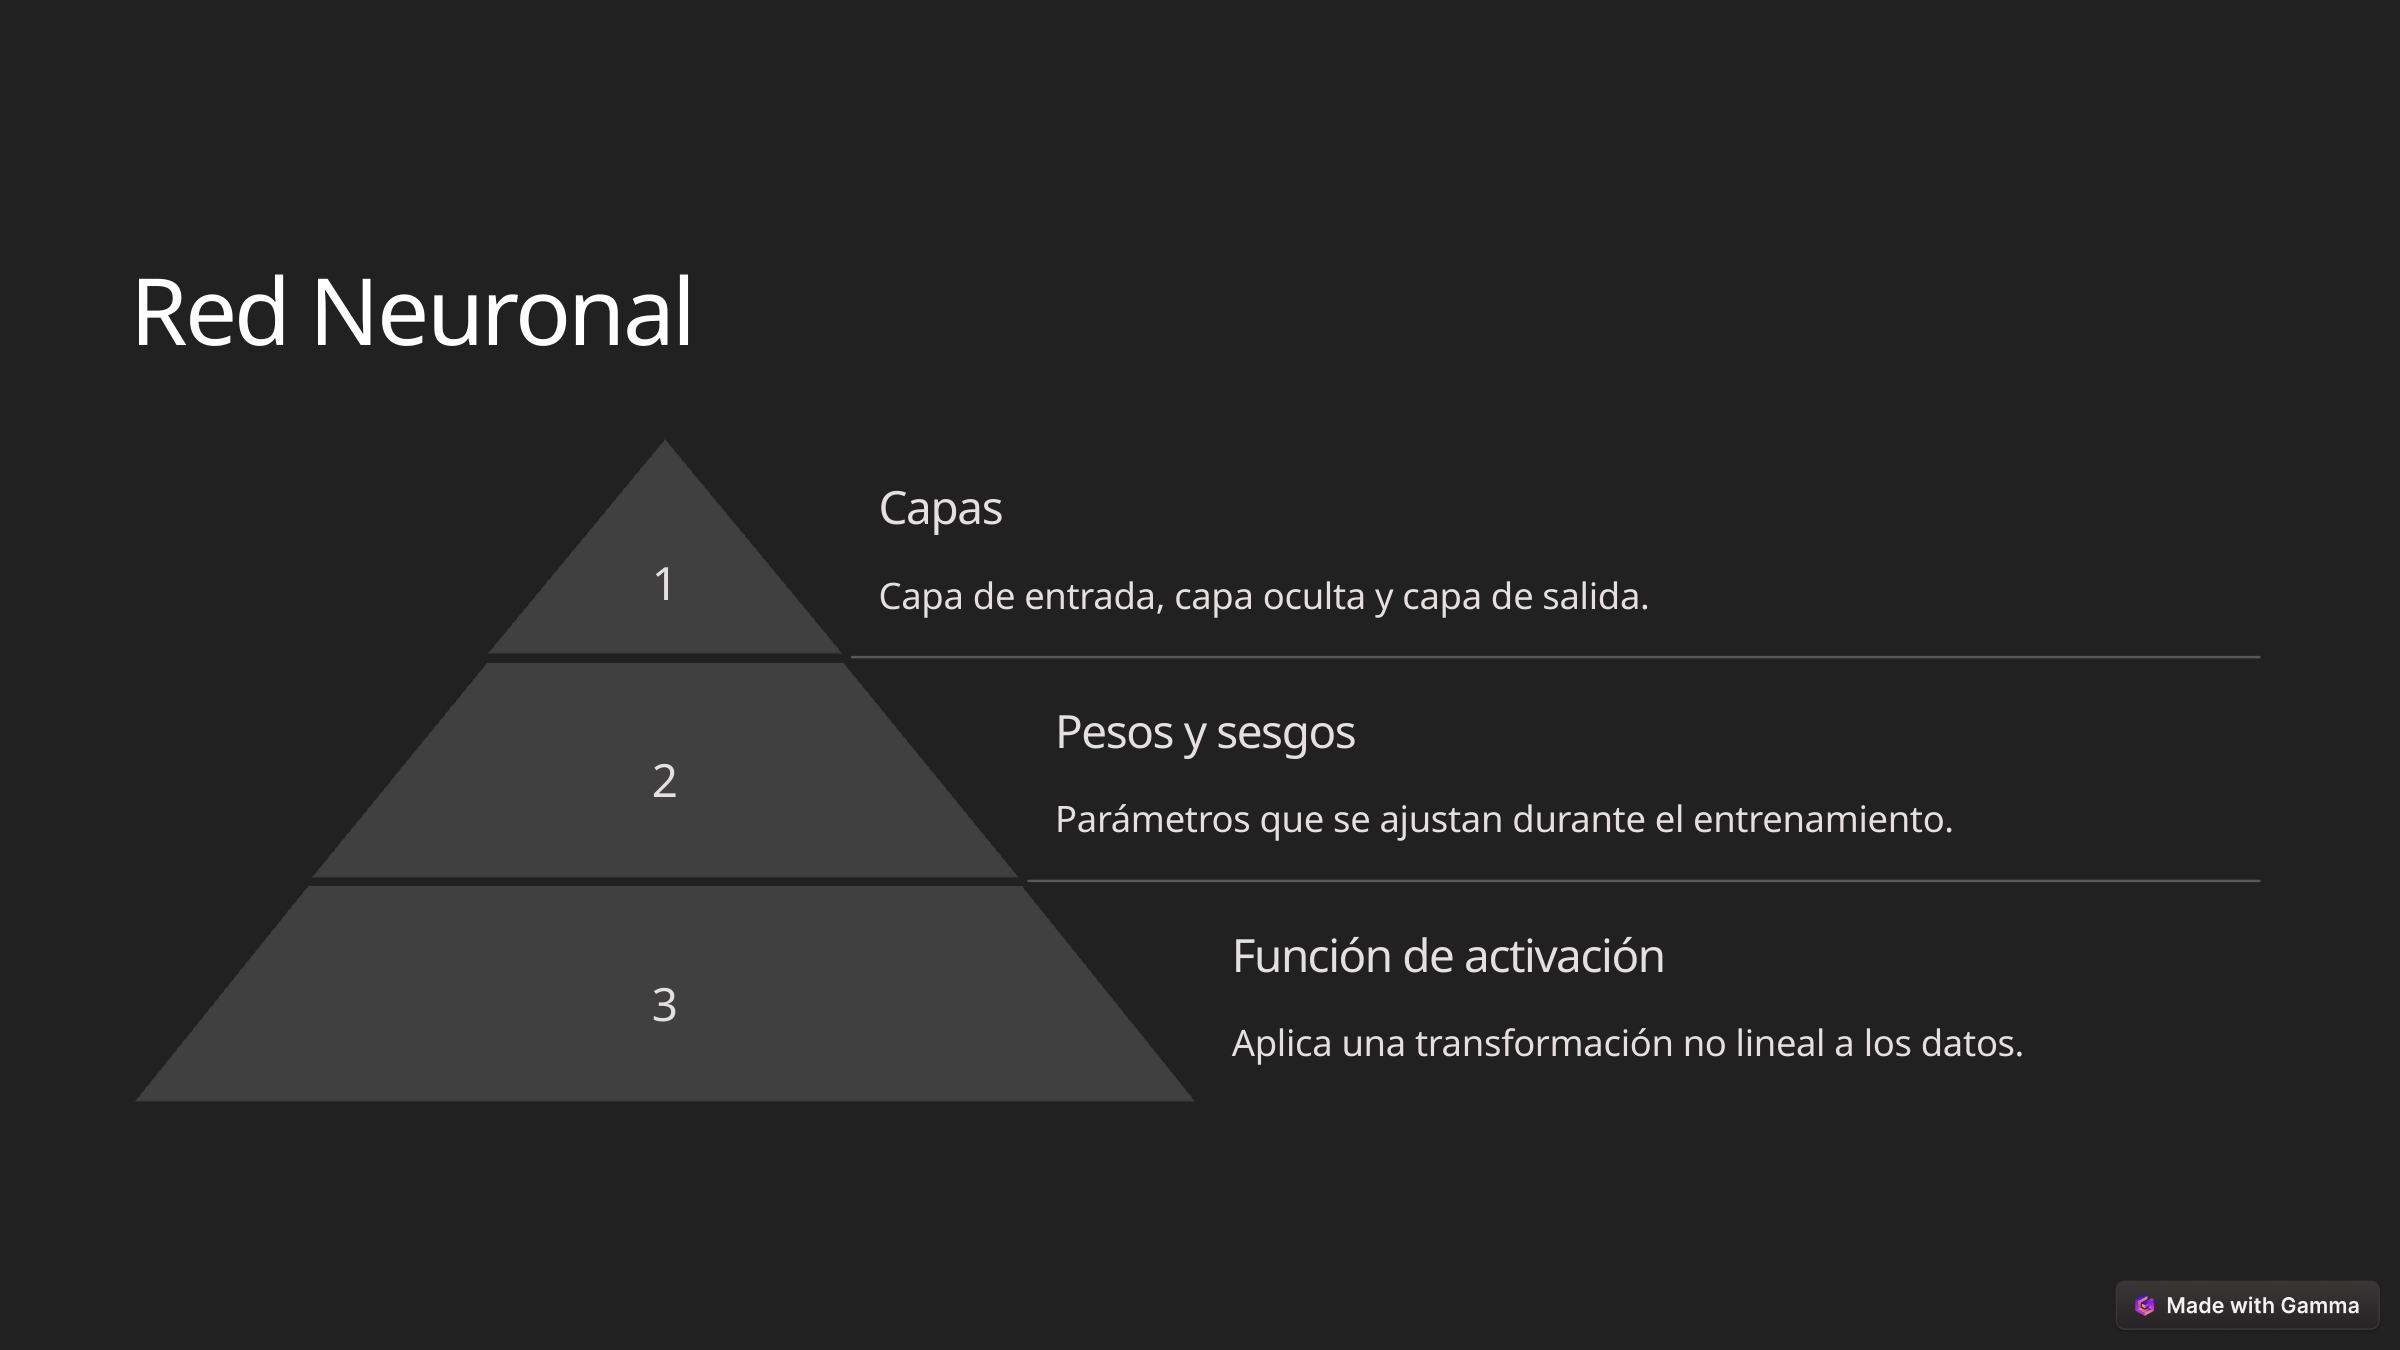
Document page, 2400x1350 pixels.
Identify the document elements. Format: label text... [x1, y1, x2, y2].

text_box [1027, 879, 2261, 883]
text_box Red Neuronal [130, 248, 1061, 365]
text_box Función de activación [1231, 923, 1789, 983]
text_box Capa de entrada, capa oculta y capa de salida. [878, 557, 1626, 617]
picture [135, 886, 1195, 1102]
text_box Capas [878, 476, 1344, 535]
text_box Pesos y sesgos [1055, 700, 1521, 759]
picture [2106, 1271, 2389, 1339]
picture [488, 439, 842, 654]
text_box [850, 655, 2261, 659]
text_box Aplica una transformación no lineal a los datos. [1231, 1004, 1999, 1064]
picture [311, 663, 1019, 878]
text_box Parámetros que se ajustan durante el entrenamiento. [1055, 780, 1911, 841]
